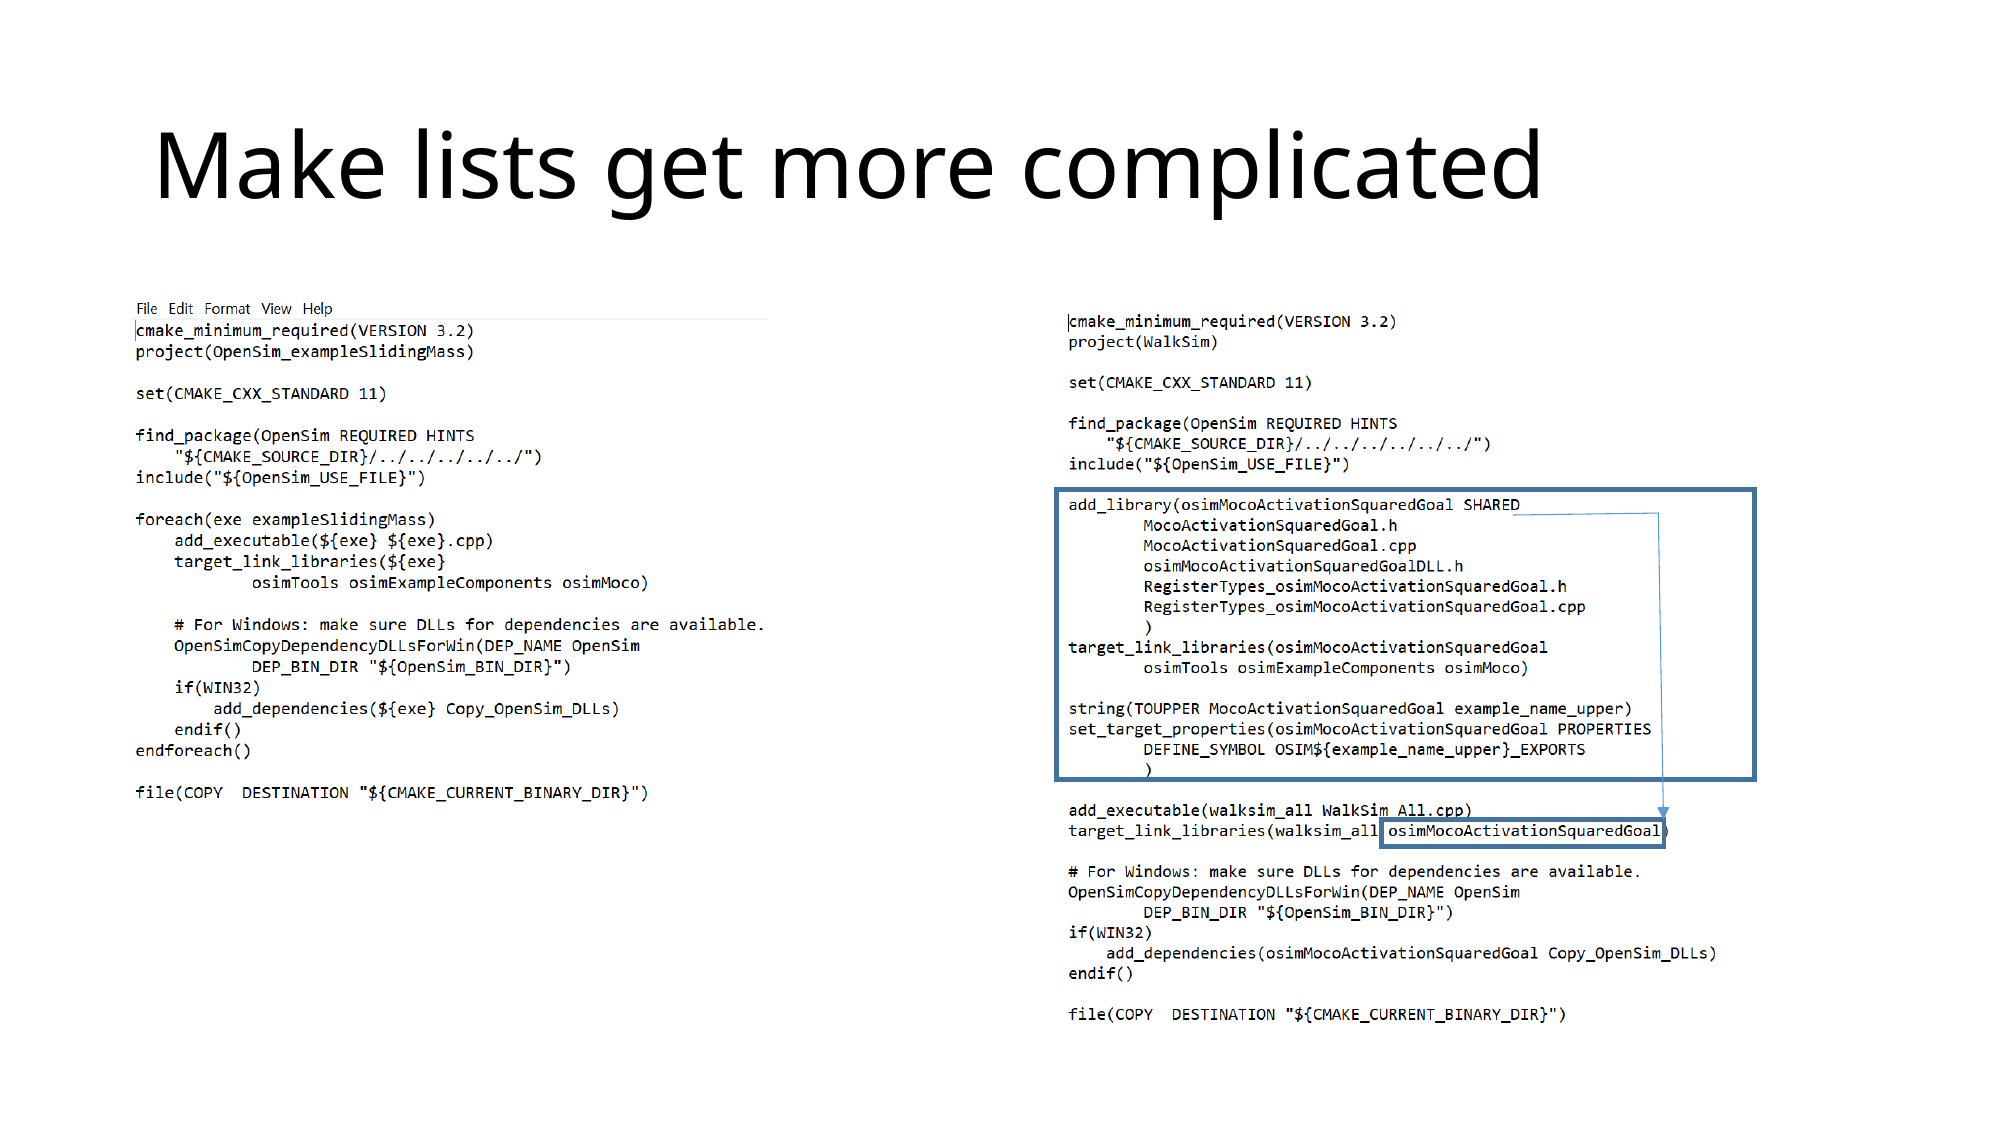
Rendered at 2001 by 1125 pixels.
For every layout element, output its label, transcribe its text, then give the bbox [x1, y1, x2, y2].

title Make lists get more complicated [137, 59, 1863, 278]
picture [1068, 314, 1754, 1031]
text_box [1055, 488, 1068, 781]
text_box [1658, 512, 1664, 820]
picture [131, 293, 768, 823]
